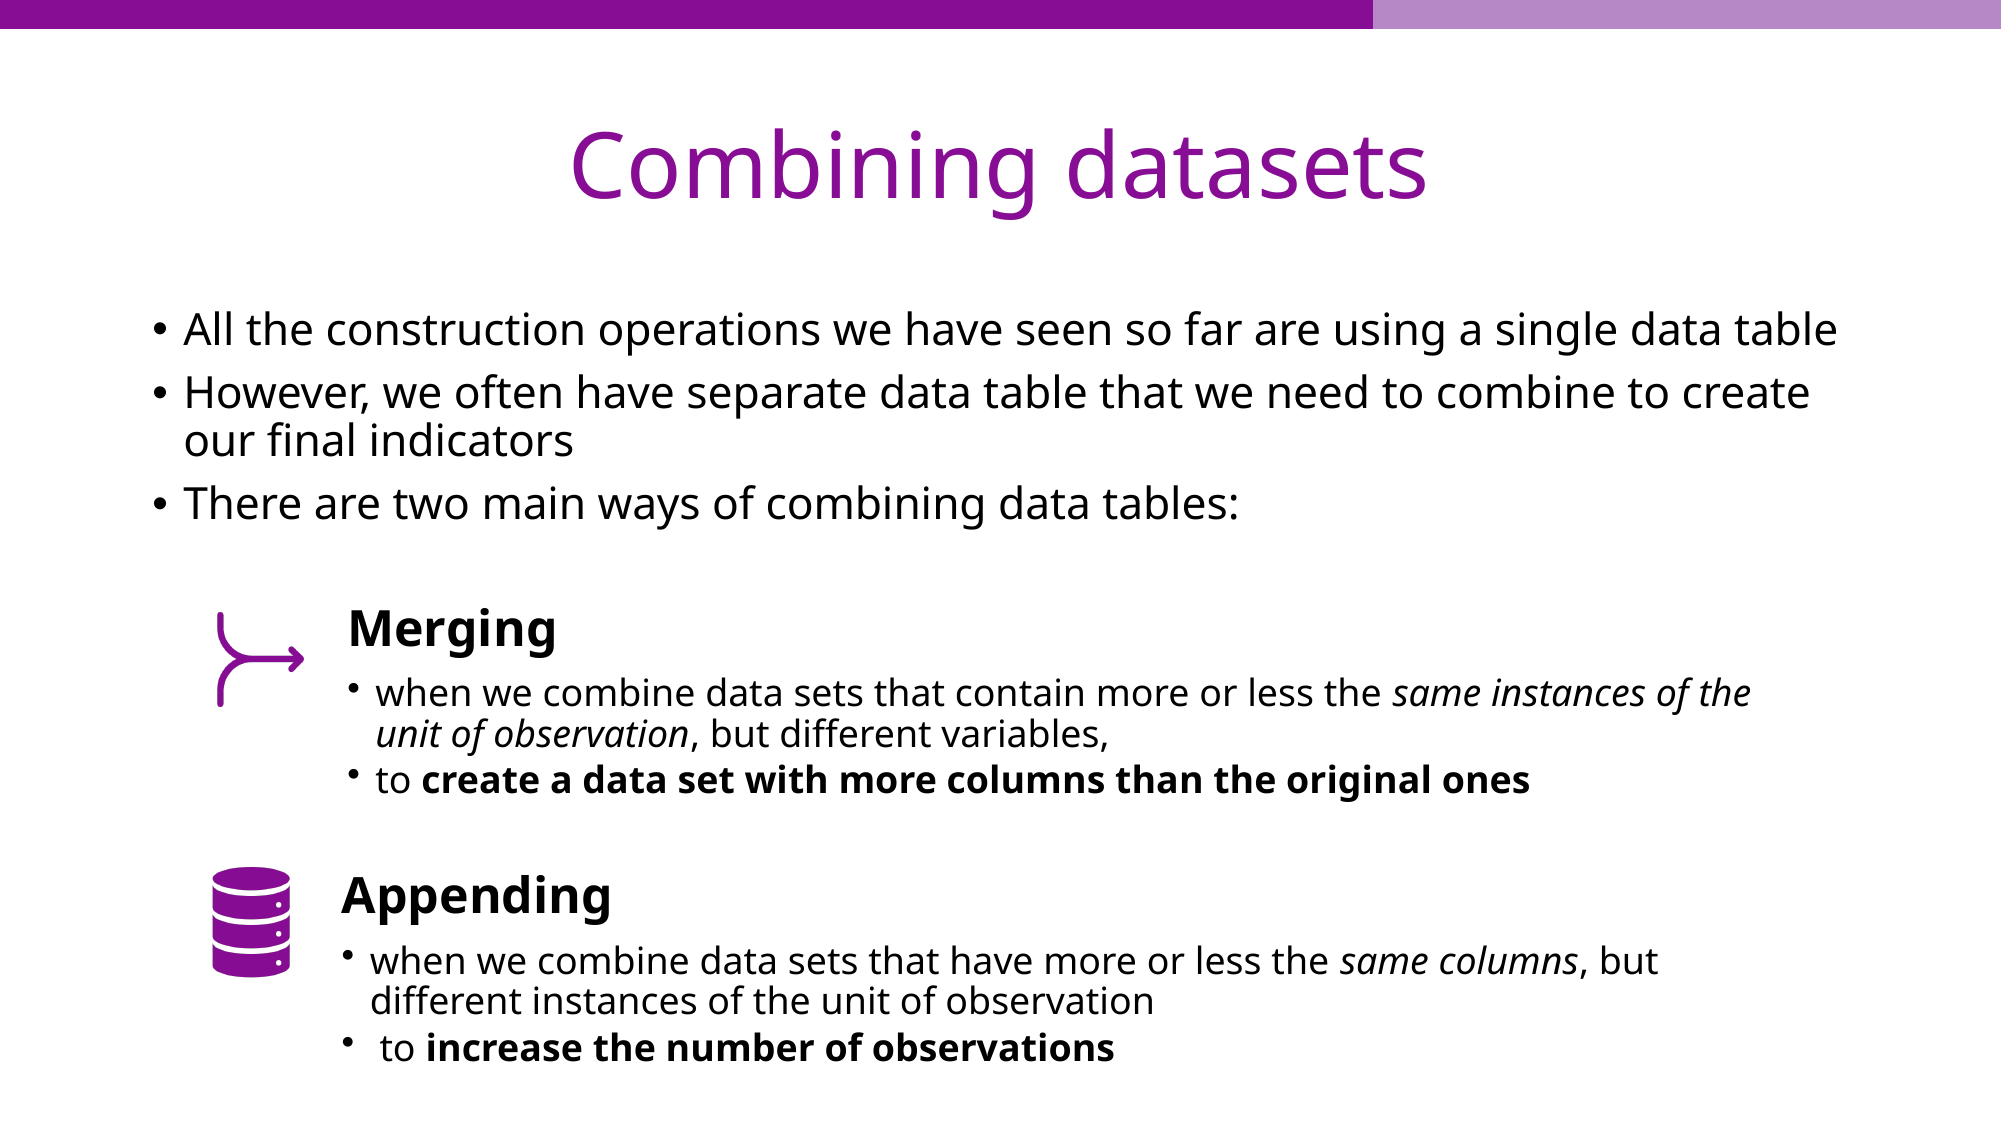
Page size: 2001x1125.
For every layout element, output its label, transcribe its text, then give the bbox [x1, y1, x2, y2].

title Combining datasets [137, 59, 1863, 278]
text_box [112, 562, 1888, 1111]
list All the construction operations we have seen so far are using a single data table However, we often have separate data table that we need to combine to create our final indicators There are two main ways of combining data tables: [137, 299, 1863, 562]
